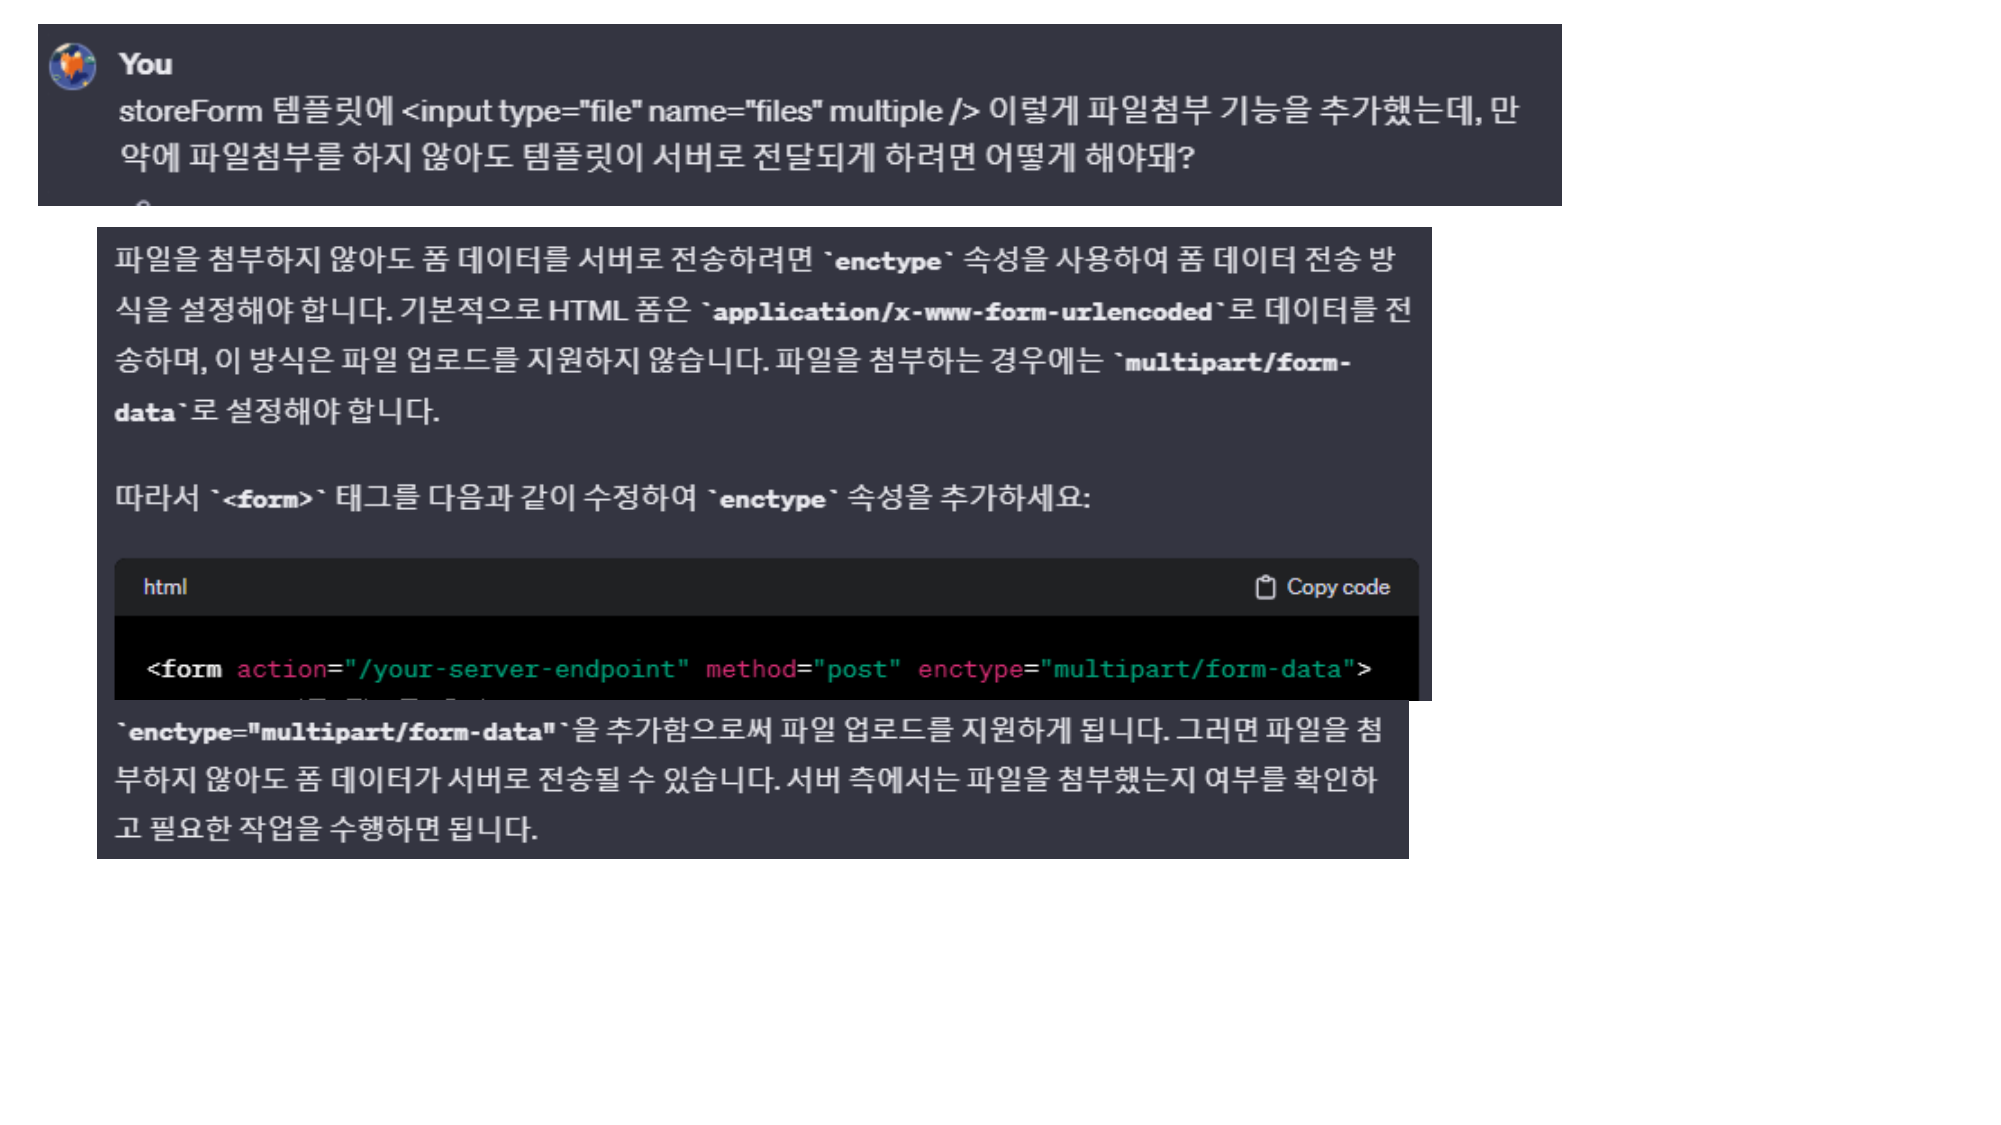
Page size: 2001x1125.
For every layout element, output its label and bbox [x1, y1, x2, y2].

picture [97, 227, 1432, 859]
picture [38, 24, 1562, 206]
